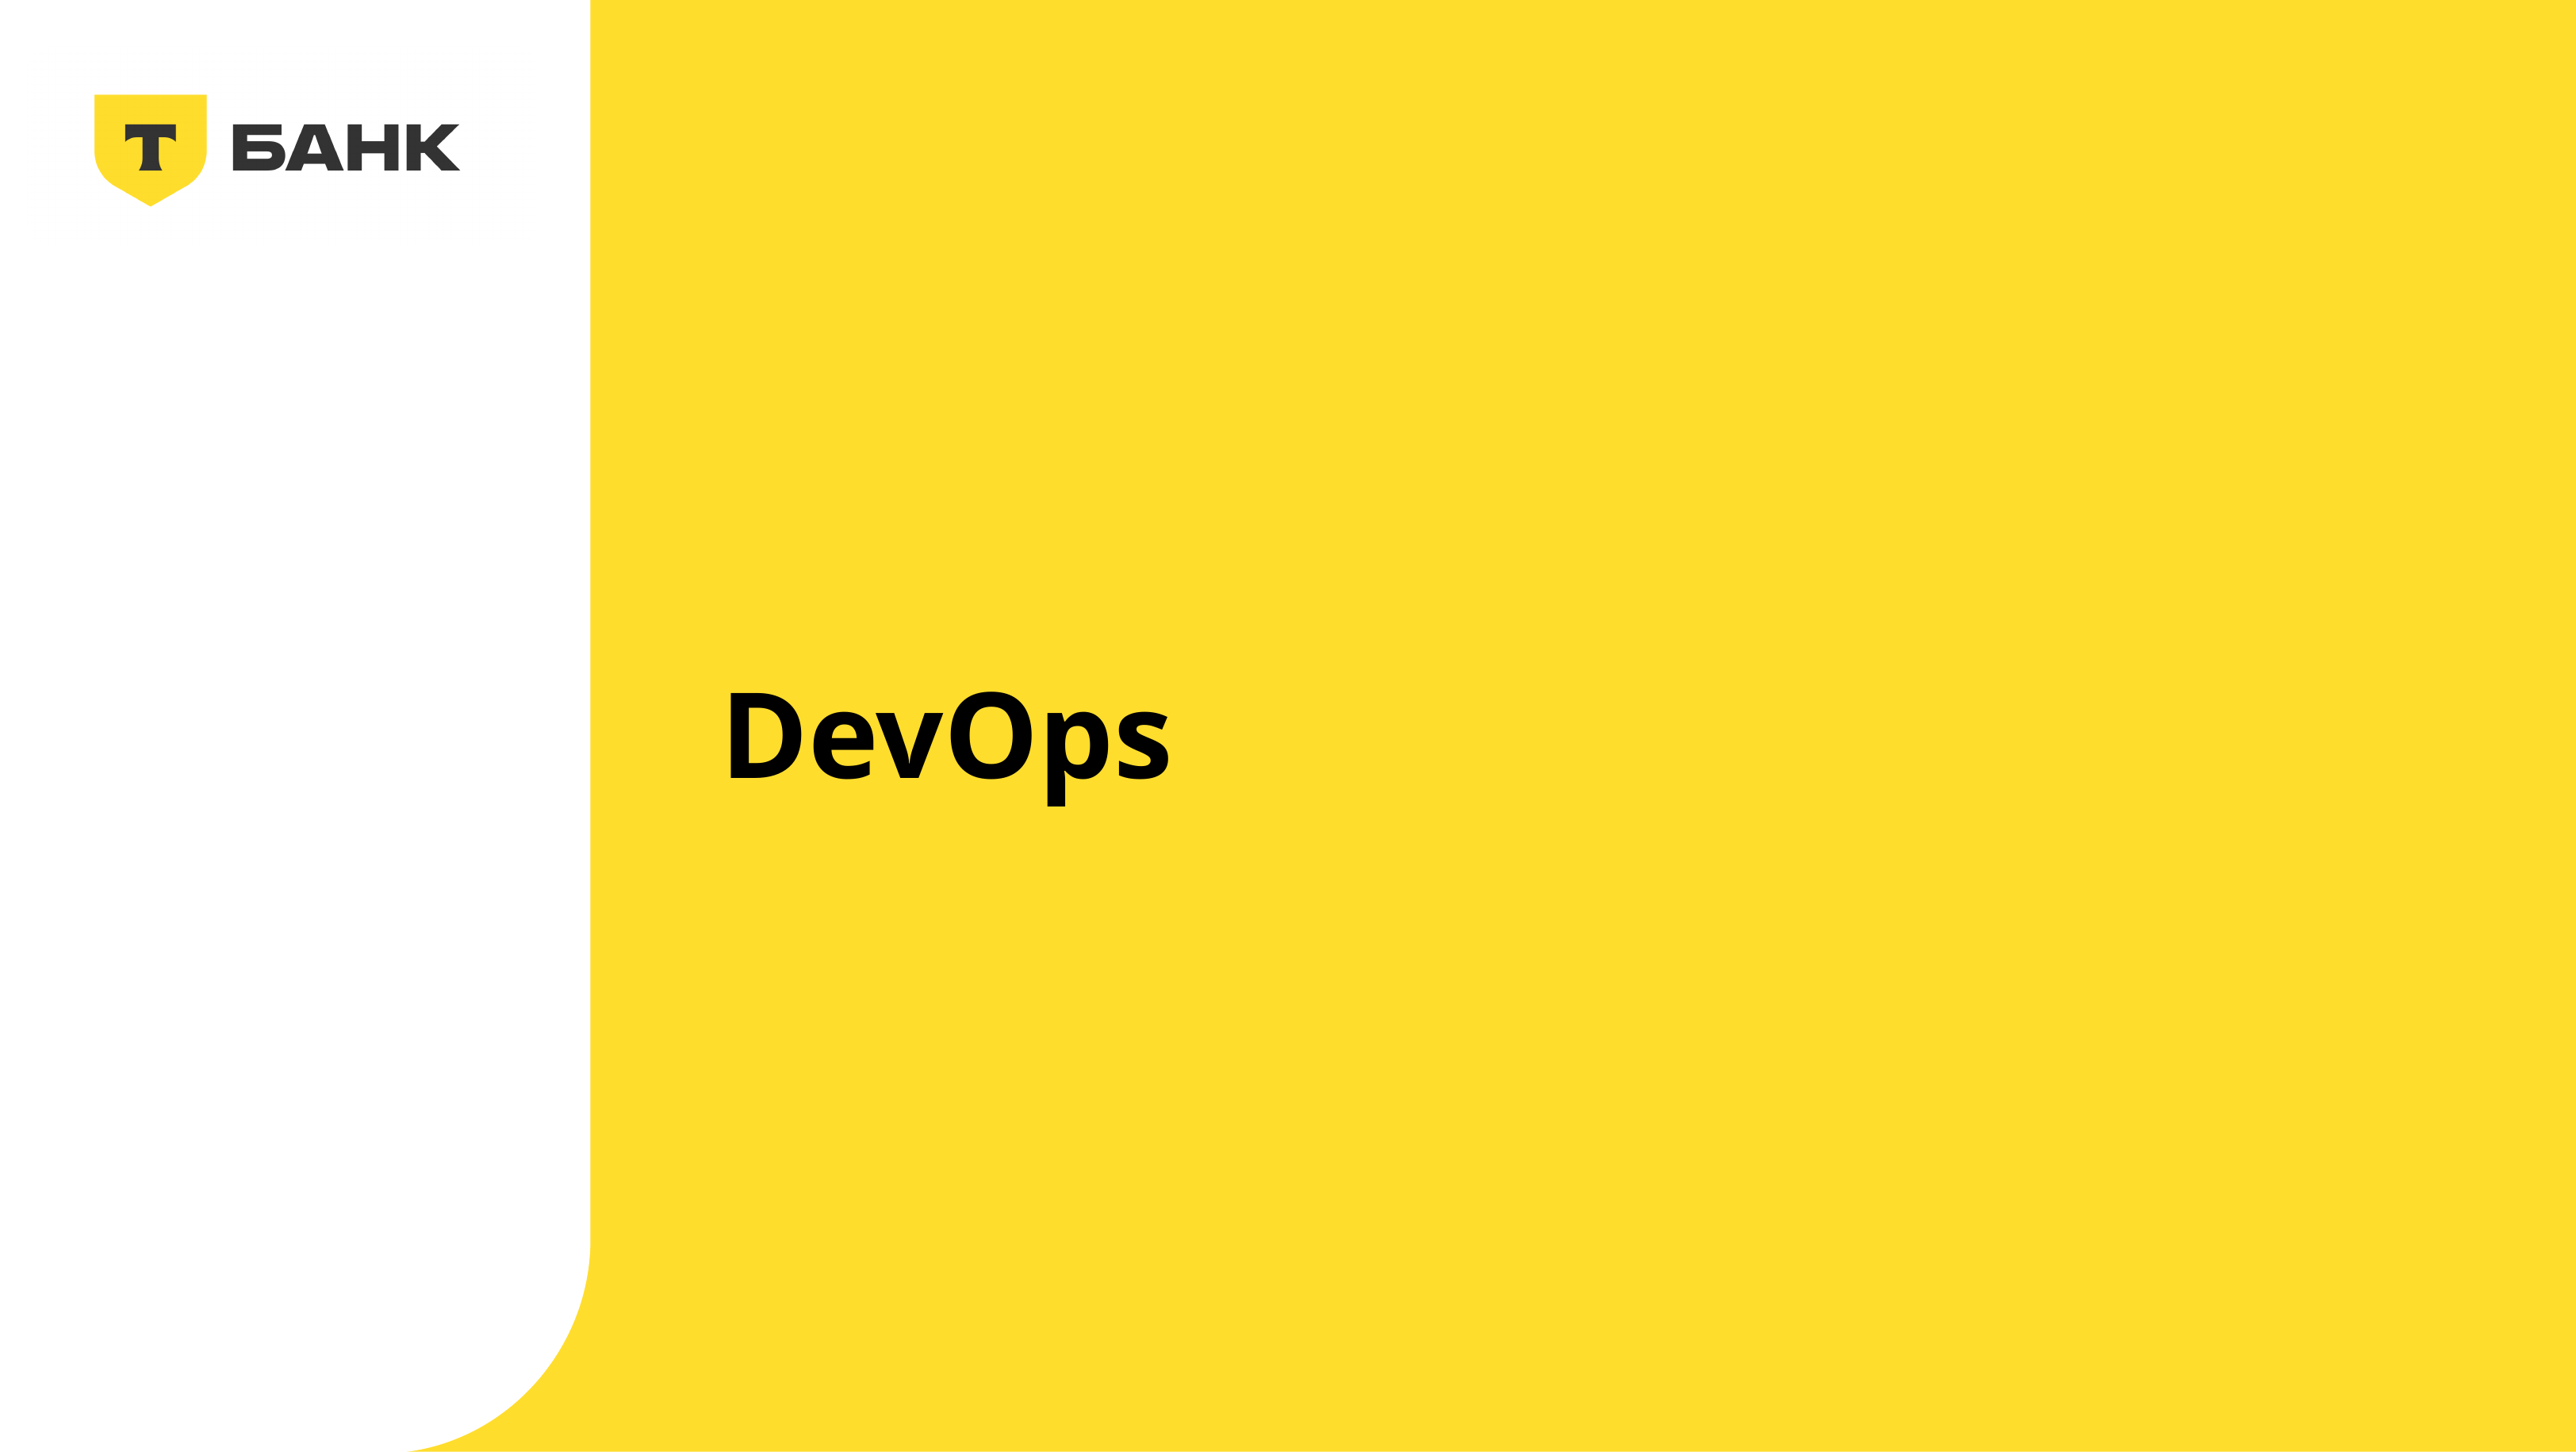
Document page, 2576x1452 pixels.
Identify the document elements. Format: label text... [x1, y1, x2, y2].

list DevOps [731, 693, 801, 777]
list DevOps [1048, 712, 1108, 806]
list DevOps [814, 712, 873, 779]
picture [27, 46, 537, 246]
list DevOps [951, 692, 1031, 779]
list DevOps [1119, 712, 1167, 779]
list DevOps [876, 714, 942, 777]
